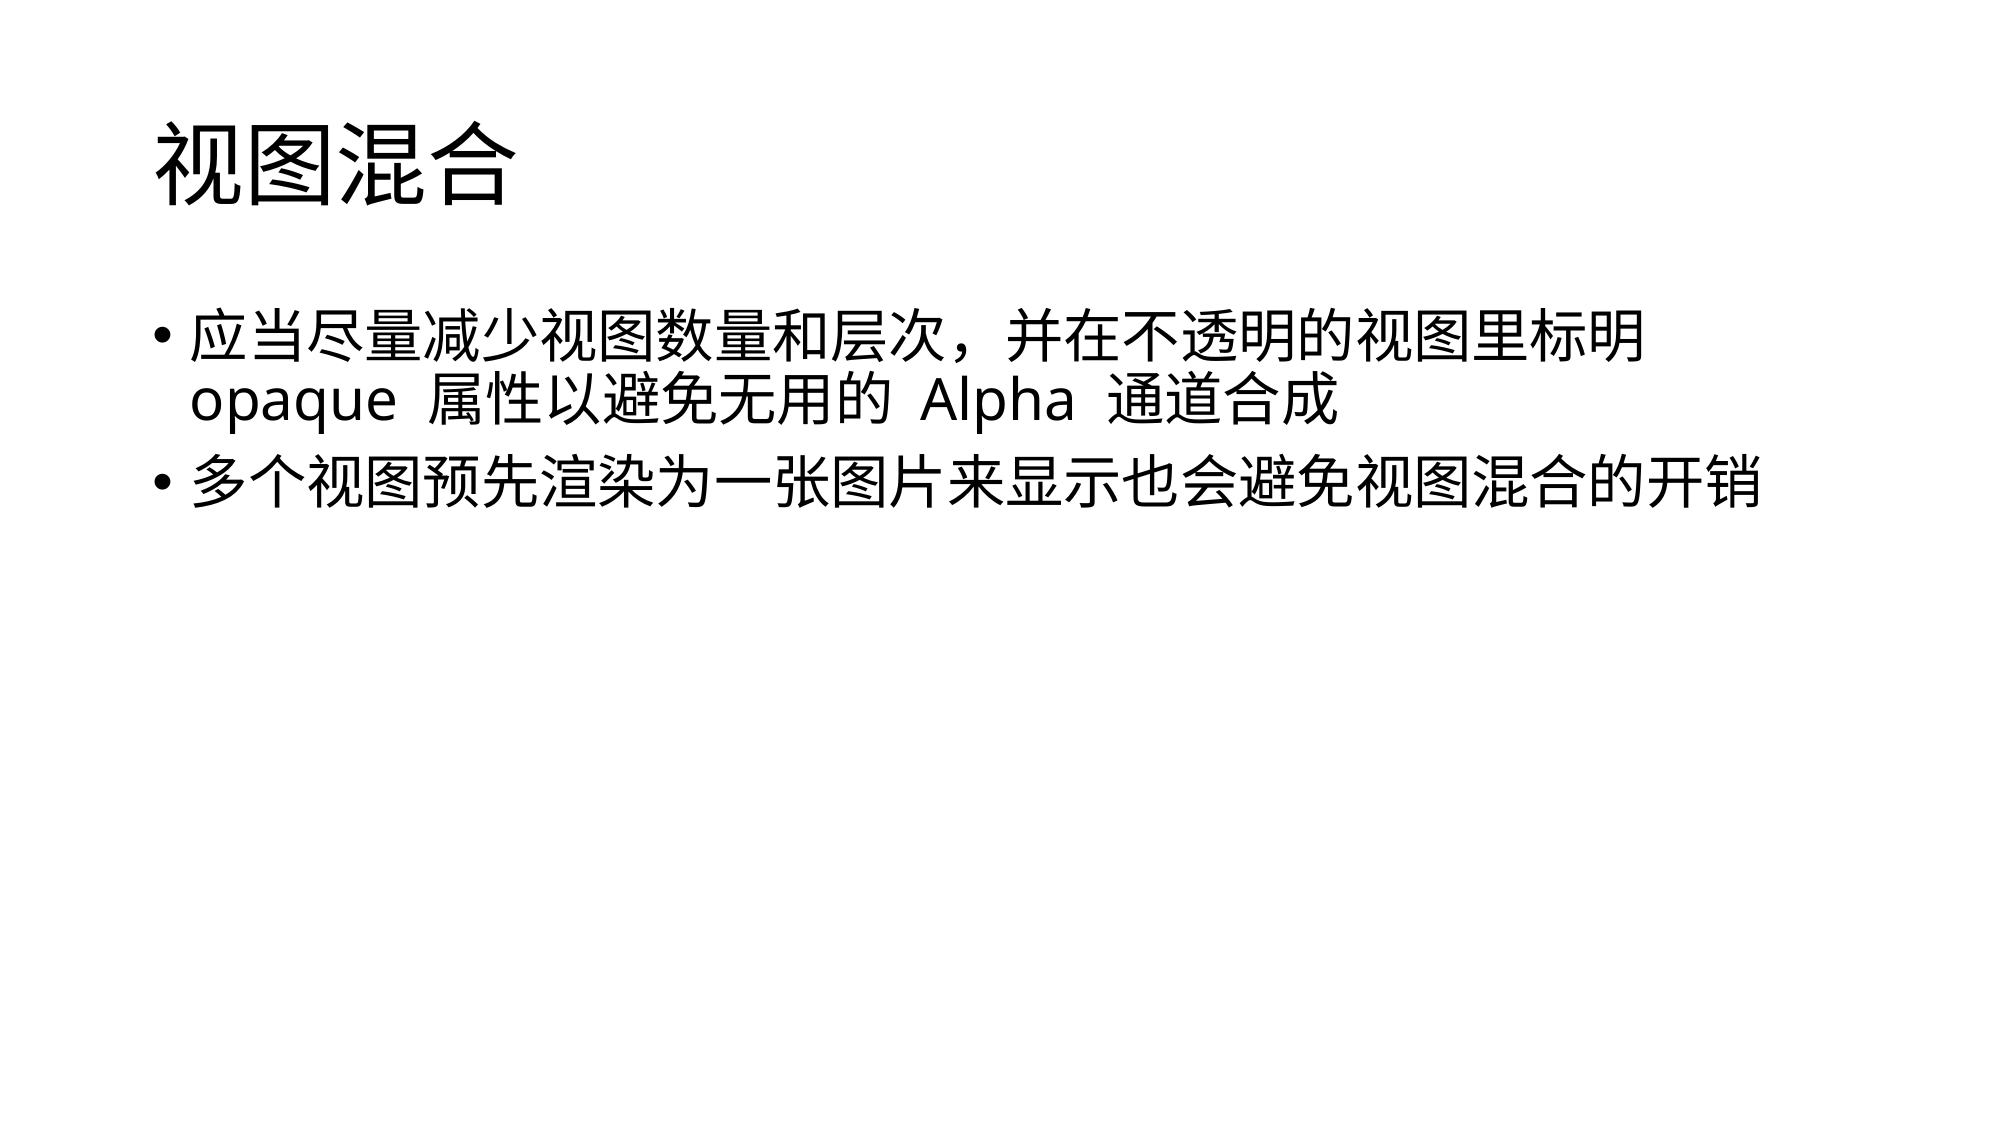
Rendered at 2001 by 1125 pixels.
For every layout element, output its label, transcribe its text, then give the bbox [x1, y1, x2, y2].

title 视图混合 [137, 59, 1863, 278]
list 应当尽量减少视图数量和层次，并在不透明的视图里标明 opaque 属性以避免无用的 Alpha 通道合成 多个视图预先渲染为一张图片来显示也会避免视图混合的开销 [137, 299, 1863, 1014]
